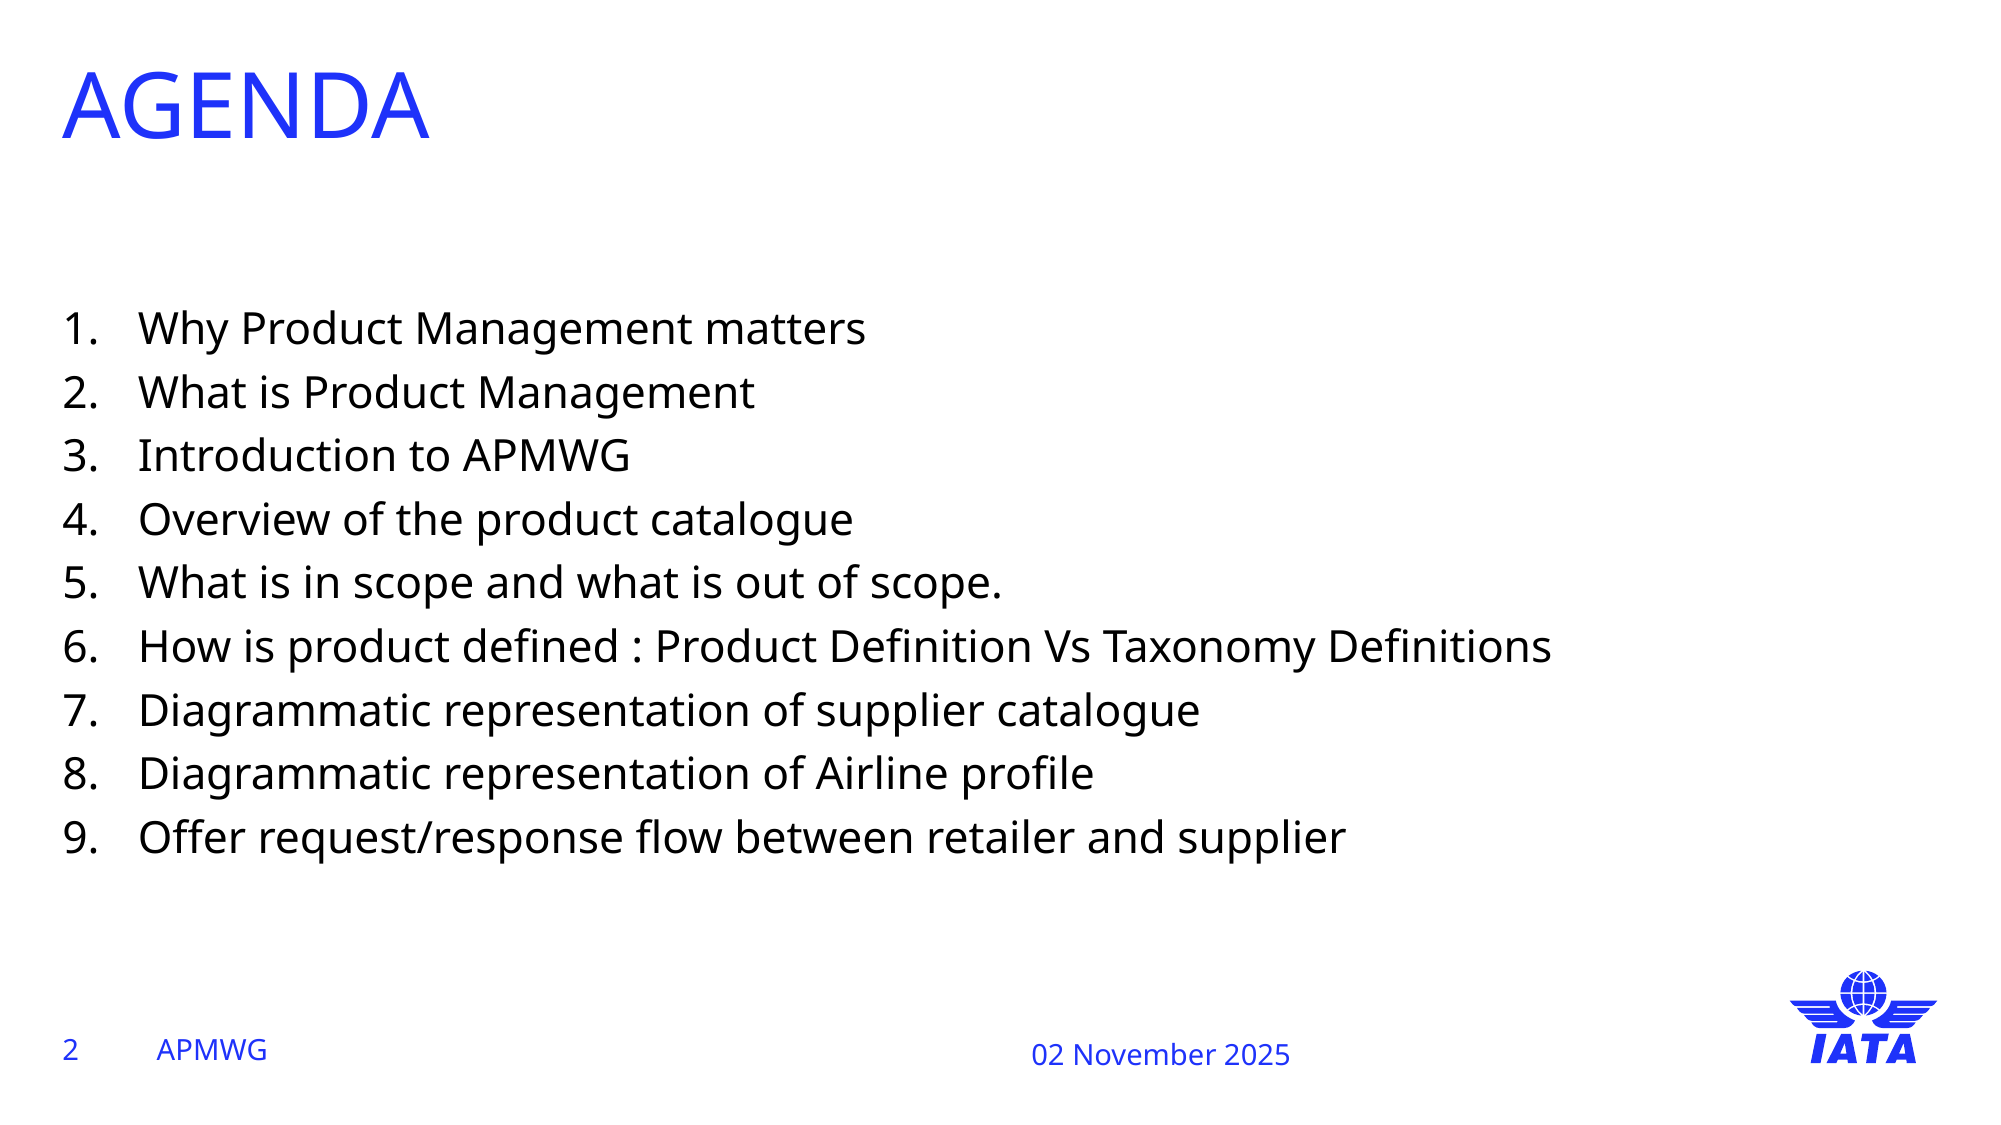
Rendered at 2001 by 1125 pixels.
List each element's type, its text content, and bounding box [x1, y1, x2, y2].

footer APMWG [156, 1010, 969, 1071]
list Why Product Management matters What is Product Management Introduction to APMWG Overview of the product catalogue What is in scope and what is out of scope. How is product defined : Product Definition Vs Taxonomy Definitions Diagrammatic representation of supplier catalogue Diagrammatic representation of Airline profile Offer request/response flow between retailer and supplier [62, 306, 1788, 864]
title AGENDA [62, 59, 1938, 160]
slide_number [1031, 1010, 1482, 1071]
slide_number 2 [62, 1010, 138, 1071]
